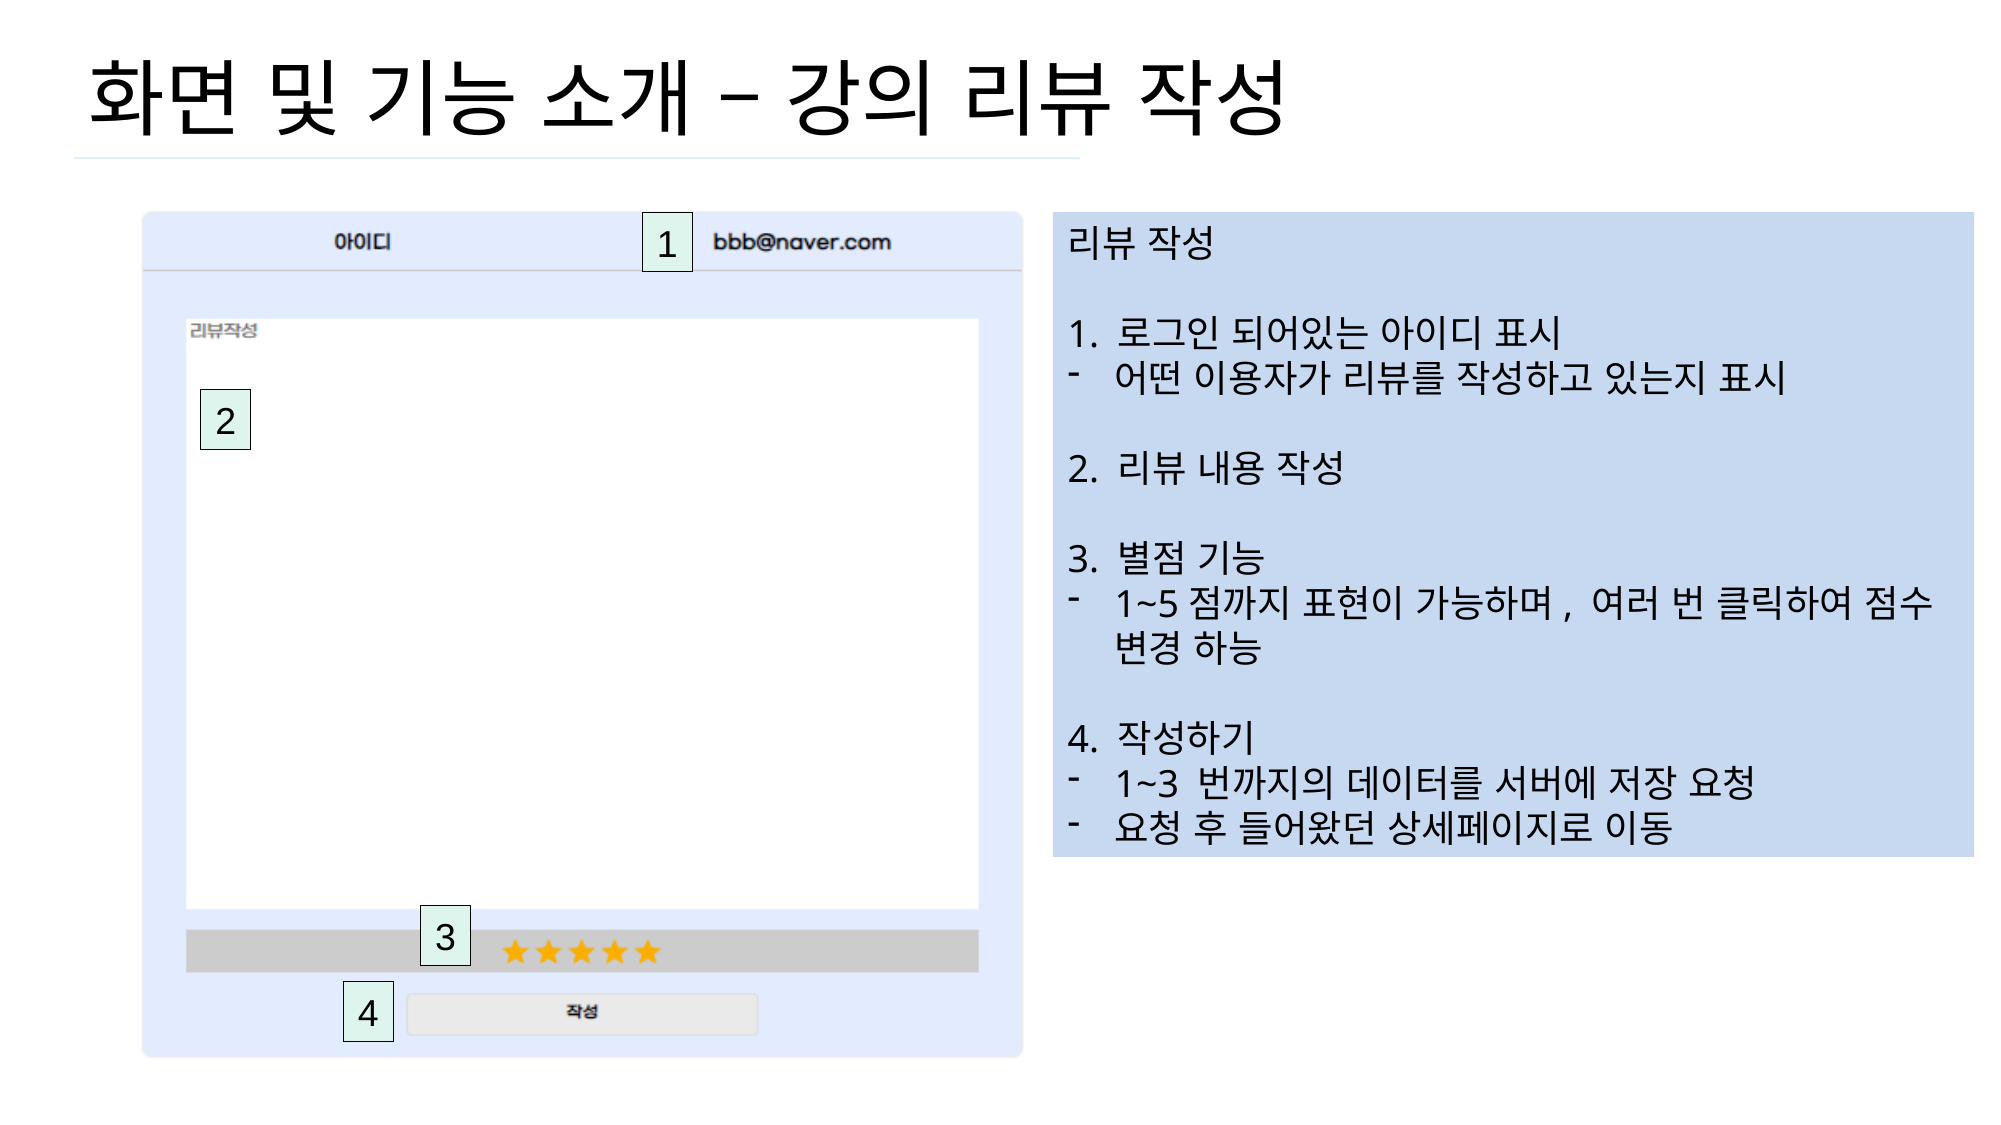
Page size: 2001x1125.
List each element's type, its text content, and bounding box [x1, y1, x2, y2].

picture [74, 156, 1080, 1101]
text_box 리뷰 작성 1. 로그인 되어있는 아이디 표시 어떤 이용자가 리뷰를 작성하고 있는지 표시 2. 리뷰 내용 작성 3. 별점 기능 1~5점까지 표현이 가능하며, 여러 번 클릭하여 점수 변경 하능 4. 작성하기 1~3 번까지의 데이터를 서버에 저장 요청 요청 후 들어왔던 상세페이지로 이동 [1080, 212, 1975, 857]
title 화면 및 기능 소개 – 강의 리뷰 작성 [74, 50, 1908, 157]
